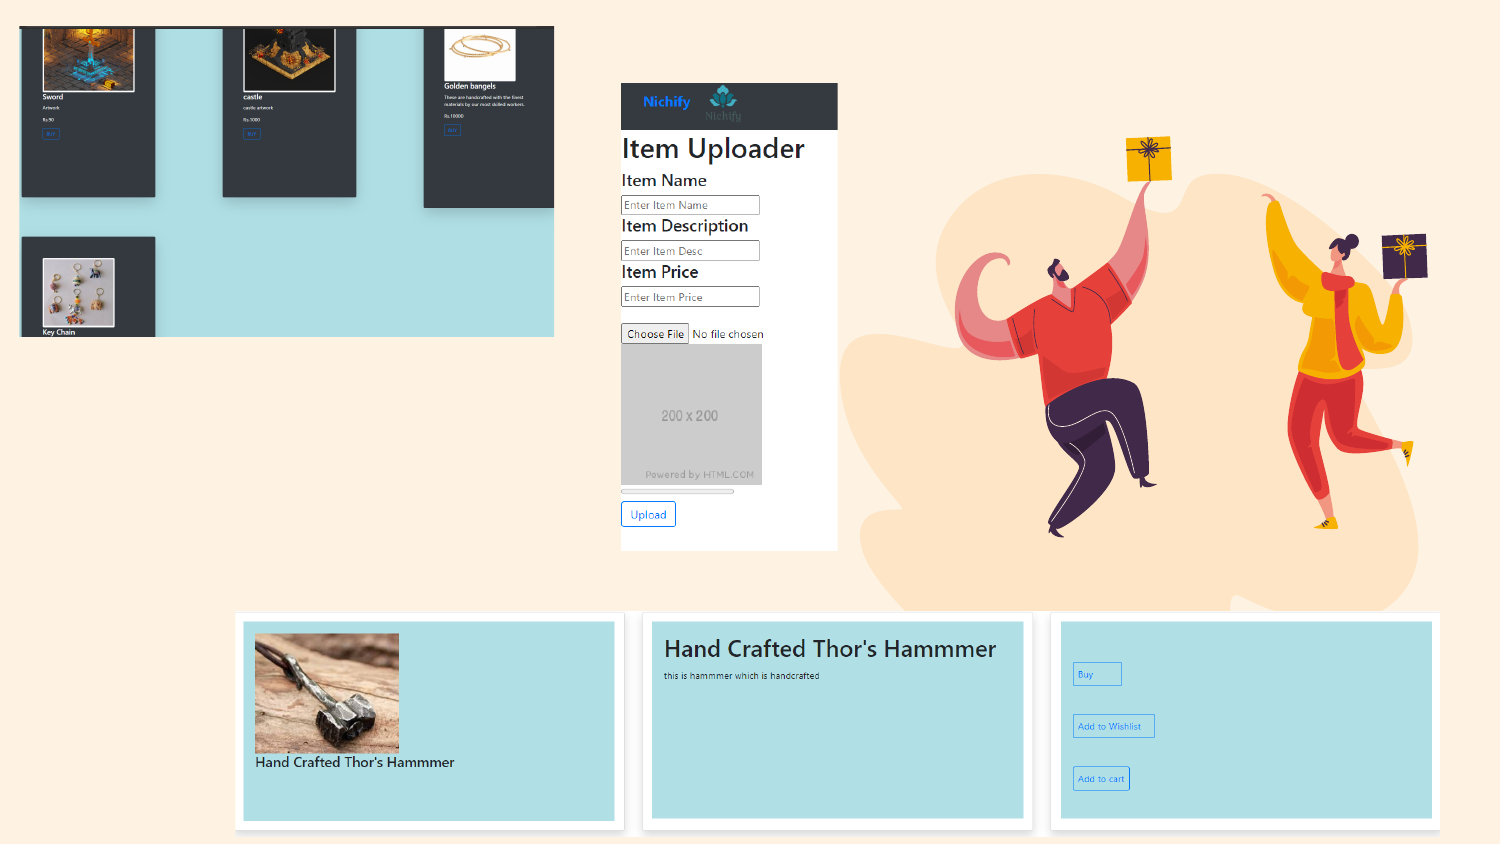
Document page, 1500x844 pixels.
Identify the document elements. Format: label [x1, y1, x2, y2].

picture [235, 611, 1441, 838]
picture [19, 26, 555, 337]
picture [620, 83, 838, 551]
text_box [945, 135, 1428, 538]
